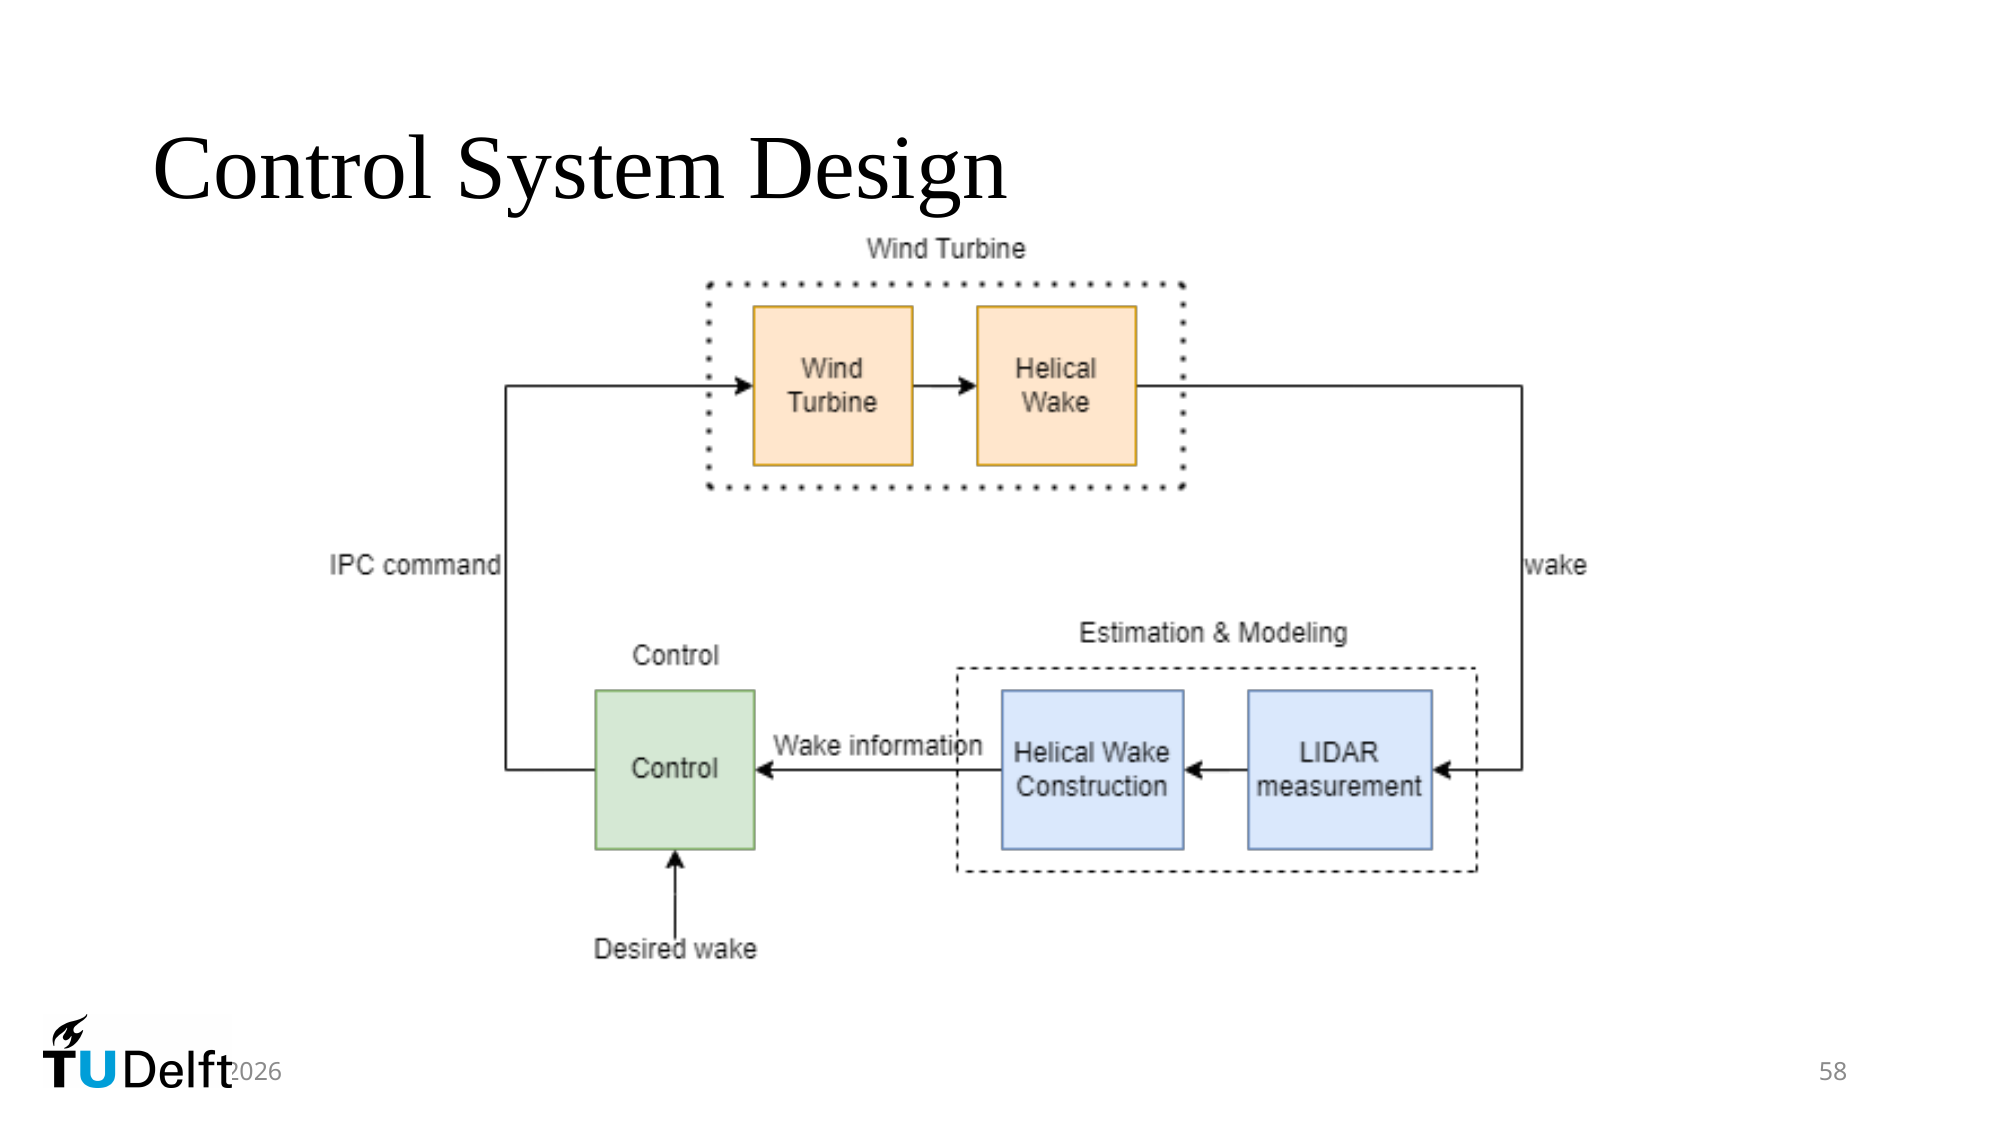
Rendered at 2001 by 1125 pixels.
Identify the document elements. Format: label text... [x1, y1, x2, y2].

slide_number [137, 1042, 588, 1103]
picture [43, 1014, 232, 1088]
picture [302, 216, 1614, 984]
title Control System Design [137, 59, 1863, 278]
slide_number 58 [1412, 1042, 1863, 1103]
